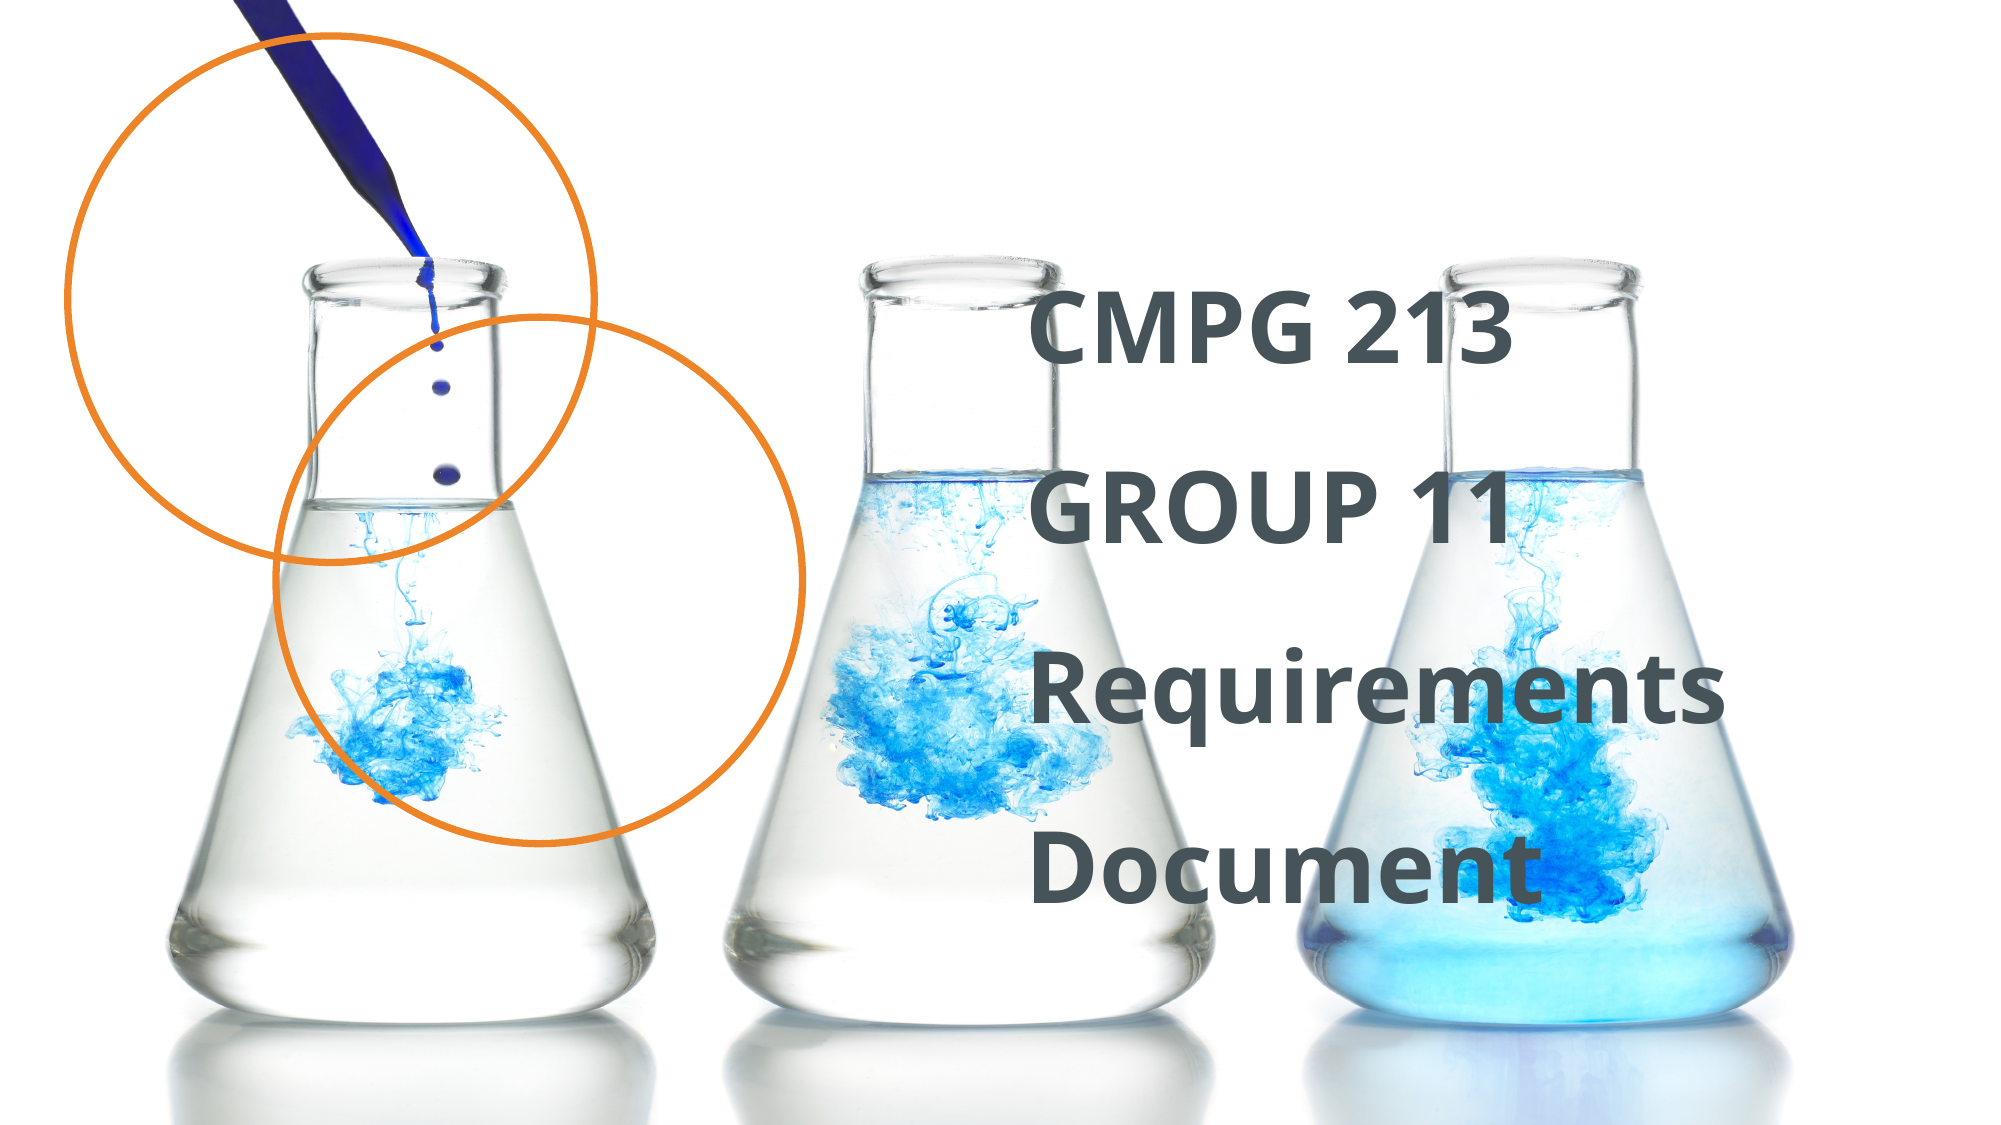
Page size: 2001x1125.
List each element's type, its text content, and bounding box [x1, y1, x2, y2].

text_box [65, 34, 597, 559]
text_box CMPG 213 GROUP 11 Requirements Document [1010, 196, 1767, 931]
text_box [274, 315, 805, 846]
picture [0, 0, 2001, 1125]
